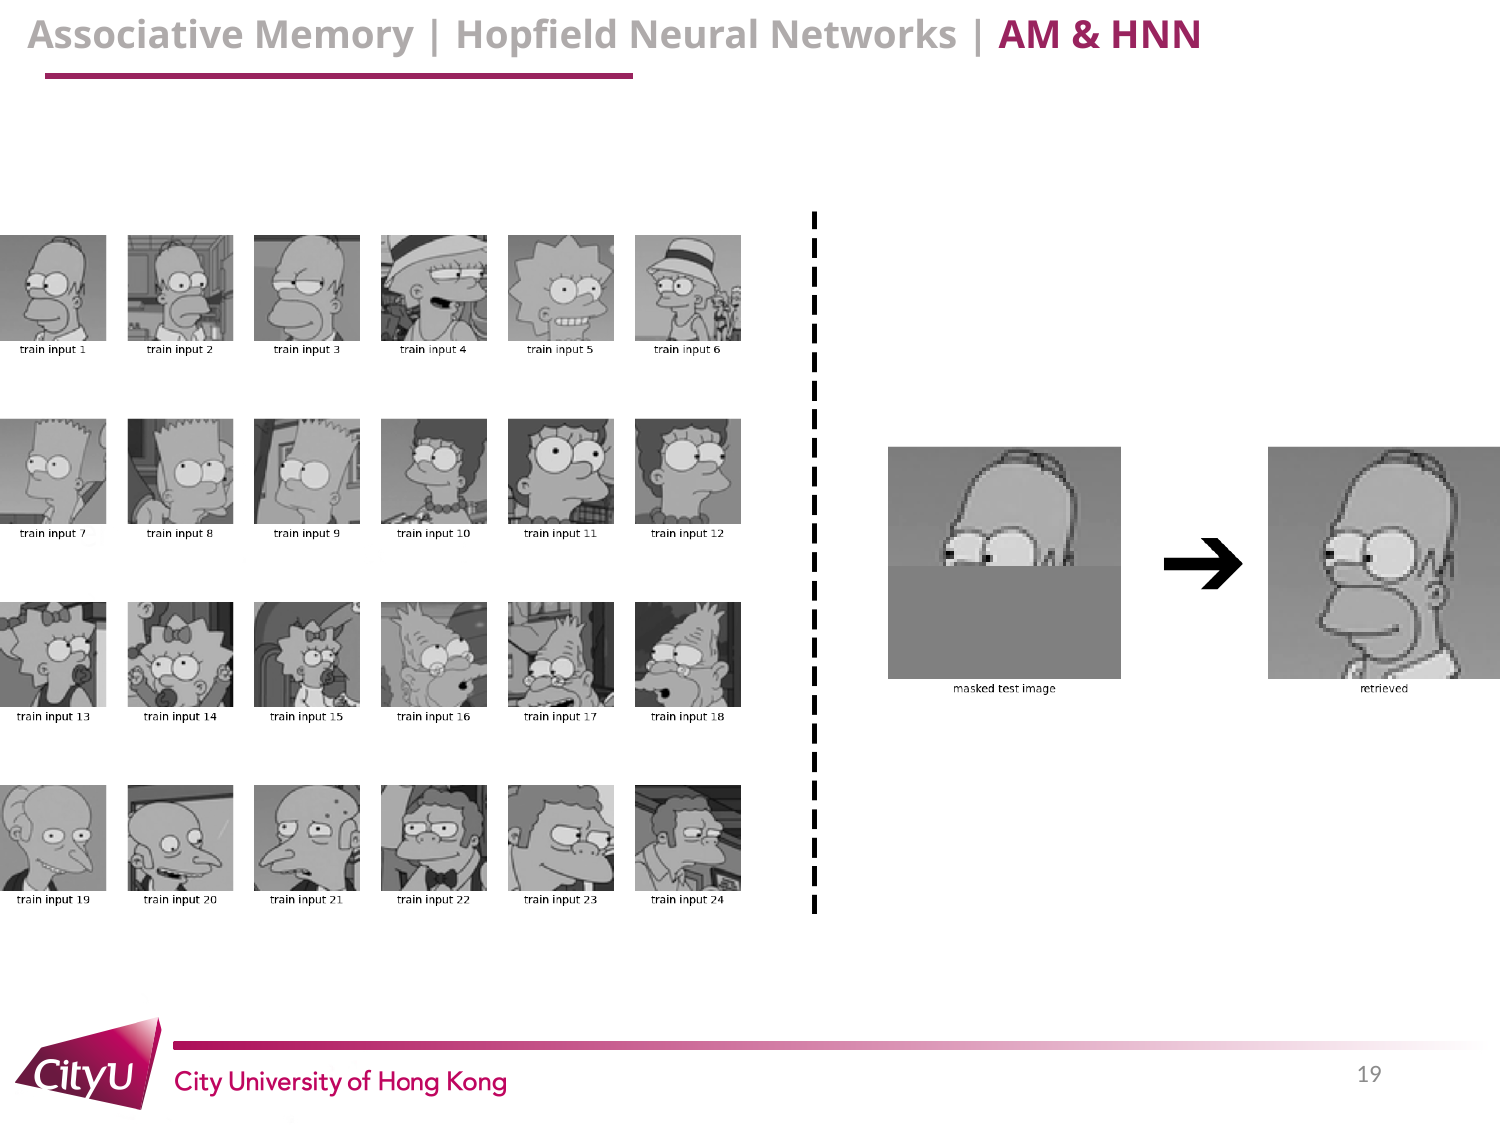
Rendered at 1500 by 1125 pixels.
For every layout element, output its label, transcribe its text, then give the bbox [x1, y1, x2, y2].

slide_number 19 [1059, 1042, 1397, 1103]
title Associative Memory | Hopfield Neural Networks | AM & HNN [0, 0, 1483, 77]
picture [0, 0, 1500, 1125]
